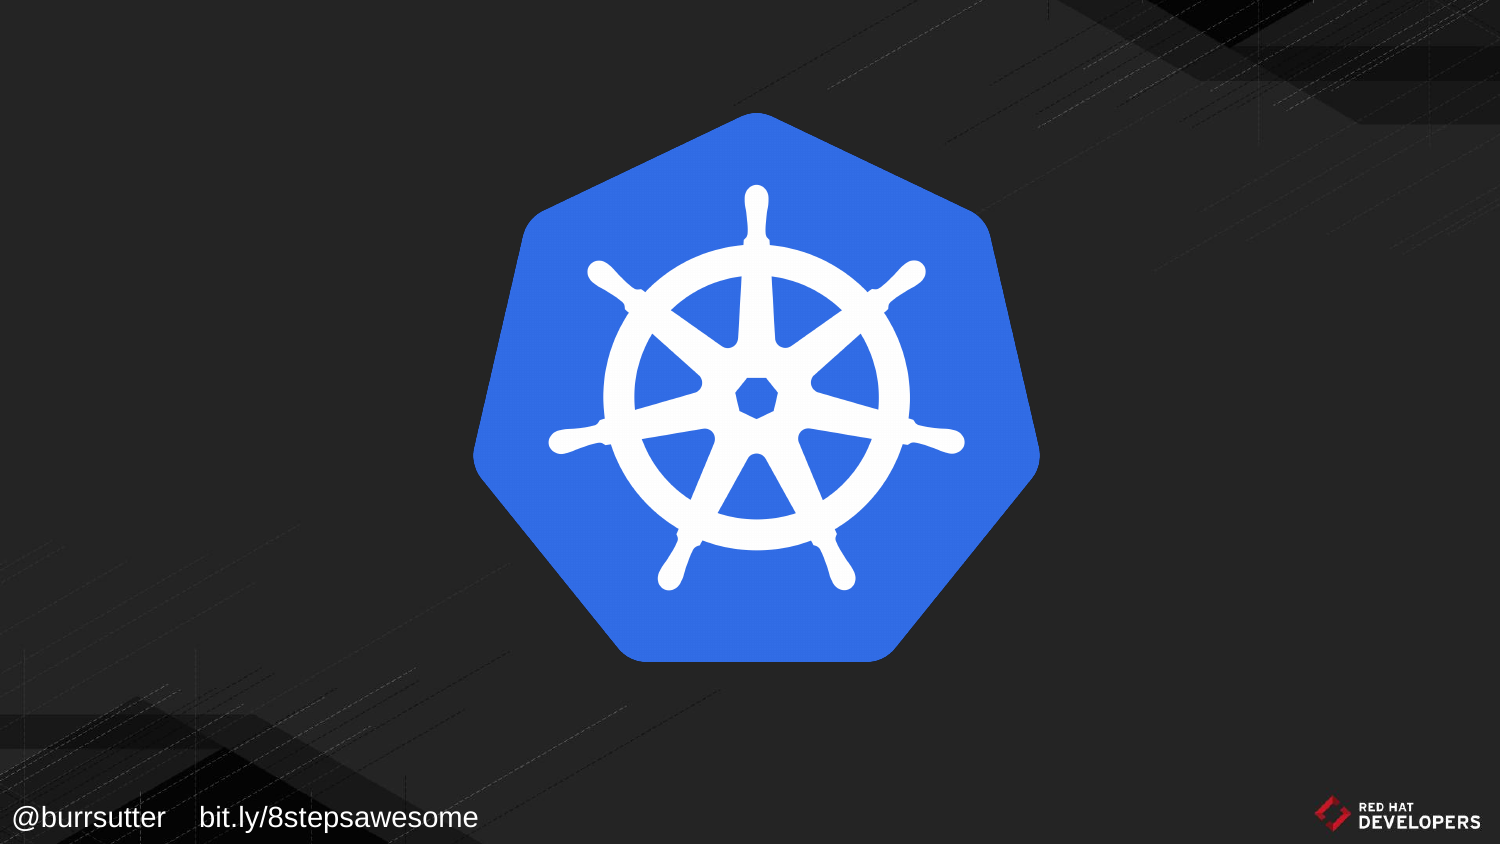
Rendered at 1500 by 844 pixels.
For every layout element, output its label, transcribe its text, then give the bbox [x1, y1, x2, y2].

picture [0, 0, 1500, 844]
text_box @burrsutter bit.ly/8stepsawesome [0, 783, 509, 844]
